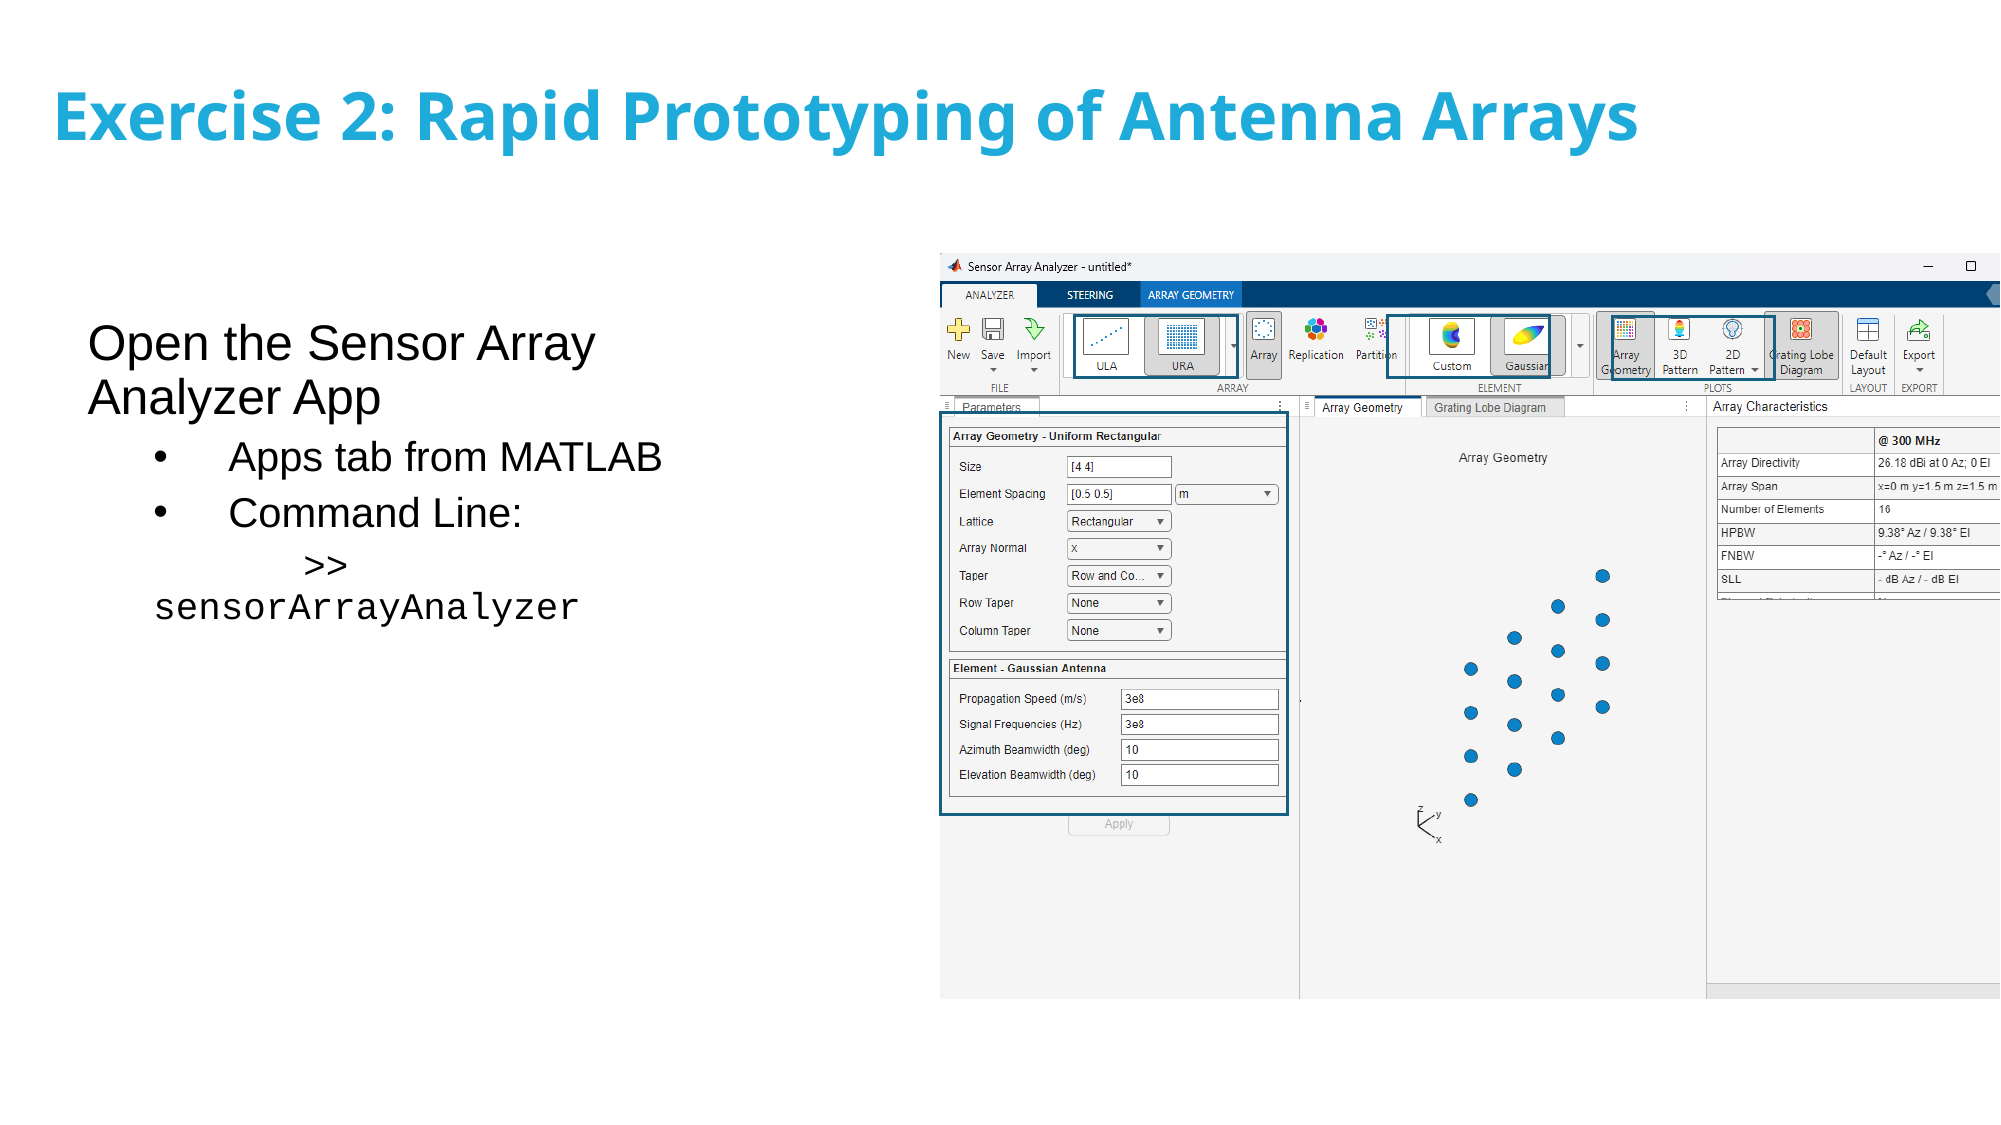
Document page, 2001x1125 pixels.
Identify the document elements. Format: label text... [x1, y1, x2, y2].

list Open the Sensor Array Analyzer App Apps tab from MATLAB Command Line: >> sensorArrayAnalyzer [72, 309, 814, 815]
picture [940, 252, 2000, 999]
text_box Exercise 2: Rapid Prototyping of Antenna Arrays [37, 56, 1903, 180]
